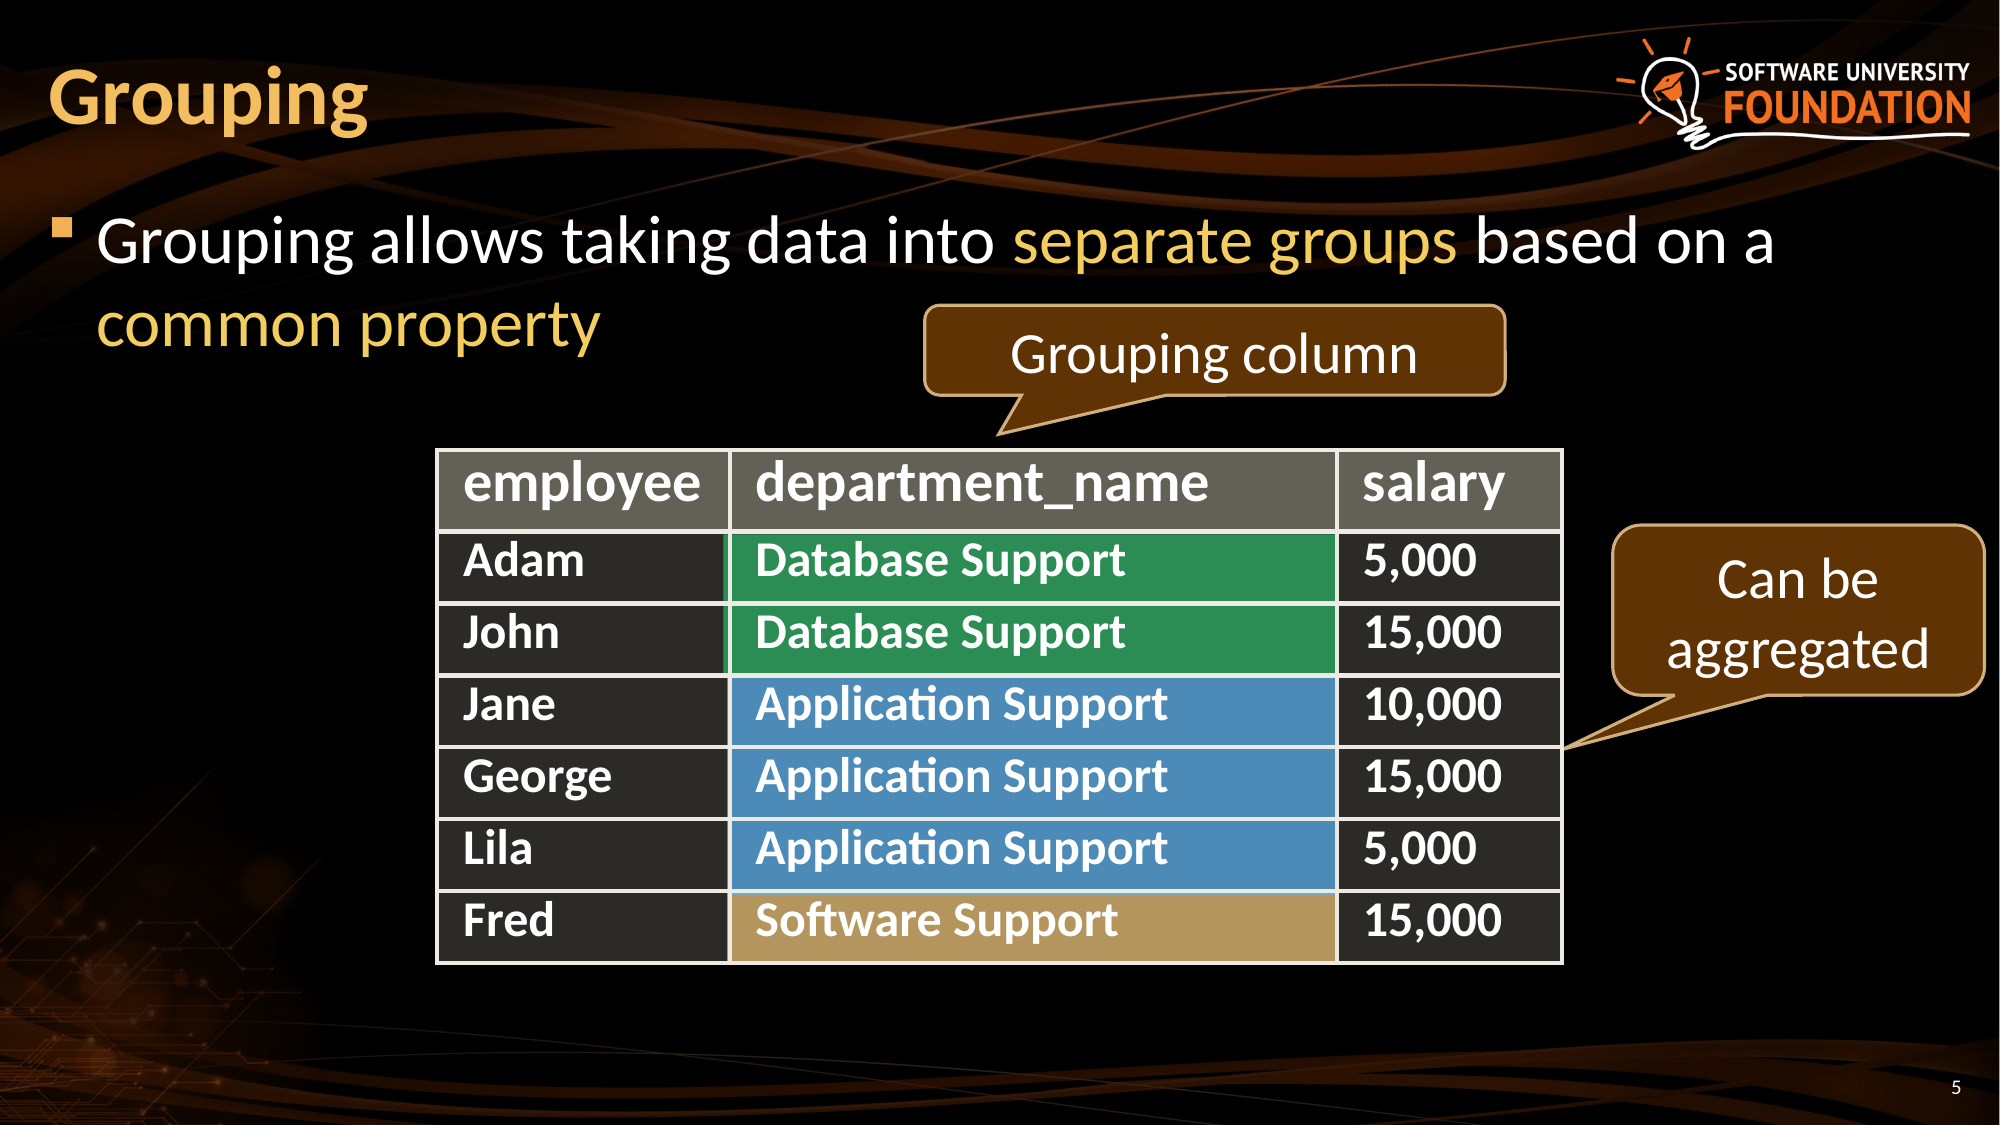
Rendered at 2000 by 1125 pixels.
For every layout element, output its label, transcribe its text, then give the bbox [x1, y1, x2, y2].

picture [0, 0, 2000, 1125]
table_header salary [1339, 452, 1560, 529]
list Grouping allows taking data into separate groups based on a common property [28, 188, 1966, 1103]
table_cell Adam [439, 534, 728, 601]
table_cell Software Support [732, 893, 1335, 961]
table_cell 10,000 [1339, 678, 1560, 745]
table_cell 5,000 [1339, 821, 1560, 889]
table_cell Fred [439, 893, 728, 961]
table_cell 15,000 [1339, 893, 1560, 961]
table_cell John [439, 606, 728, 673]
table_cell Database Support [732, 534, 1335, 601]
table_cell Application Support [732, 749, 1335, 817]
table_cell 15,000 [1339, 606, 1560, 673]
table_header department_name [732, 452, 1335, 529]
table_cell Jane [439, 678, 728, 745]
table_cell Database Support [732, 606, 1335, 673]
table_header employee [439, 452, 728, 529]
table_cell Lila [439, 821, 728, 889]
table_cell 5,000 [1339, 534, 1560, 601]
table_cell Application Support [732, 678, 1335, 745]
title Grouping [30, 6, 1602, 189]
slide_number 5 [1897, 1070, 1968, 1103]
table_cell George [439, 749, 728, 817]
text_box Grouping column [923, 304, 1507, 436]
table_cell 15,000 [1339, 749, 1560, 817]
table_cell Application Support [732, 821, 1335, 889]
text_box Can be aggregated [1564, 523, 1986, 751]
